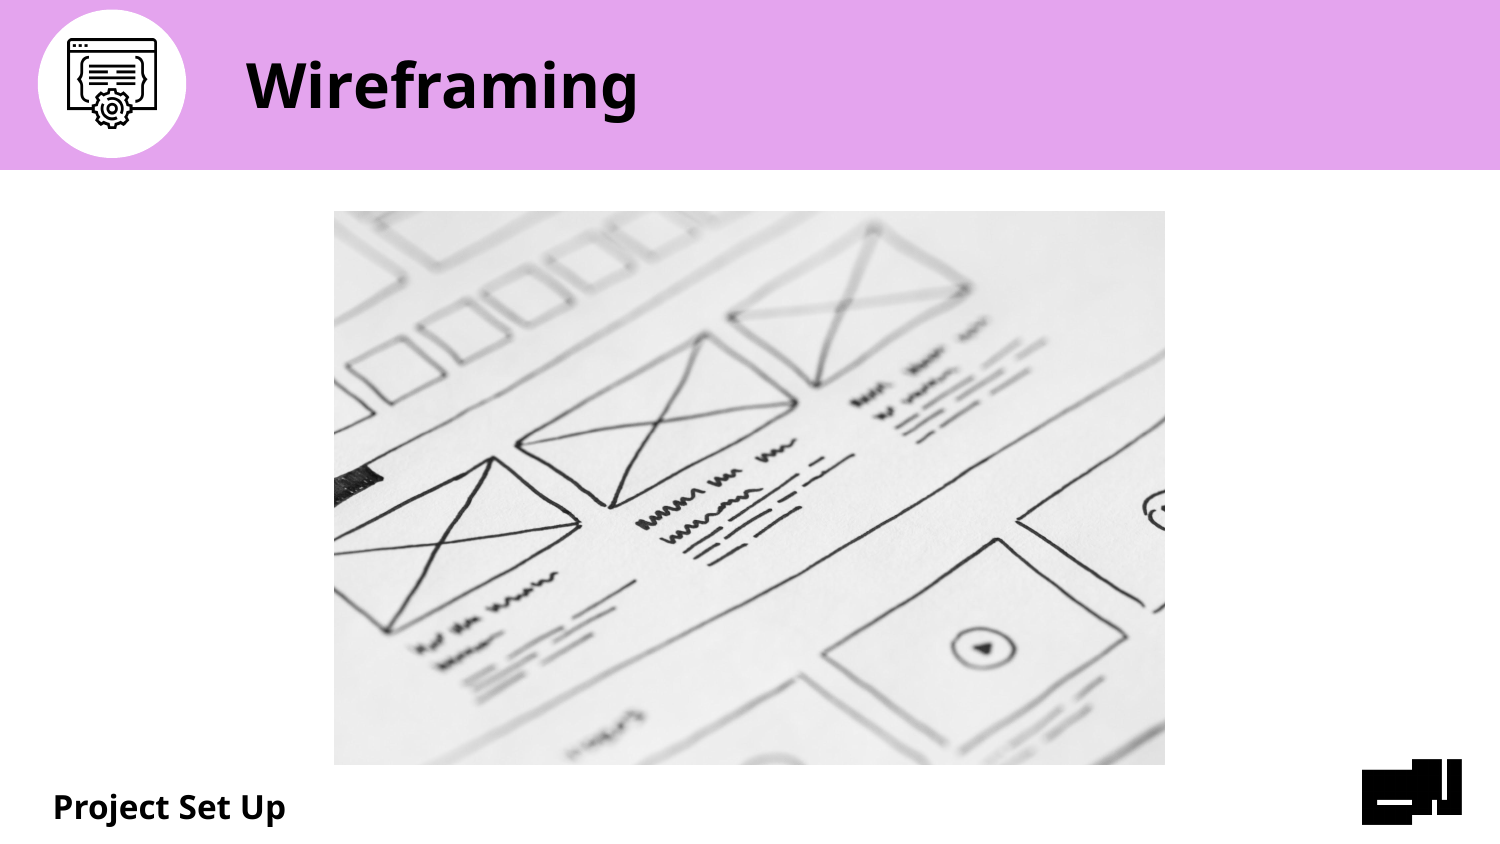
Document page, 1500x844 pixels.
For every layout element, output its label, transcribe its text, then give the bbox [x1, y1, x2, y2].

title Wireframing [231, 9, 1463, 158]
picture [334, 210, 1166, 765]
picture [67, 38, 157, 129]
picture [1362, 759, 1462, 825]
